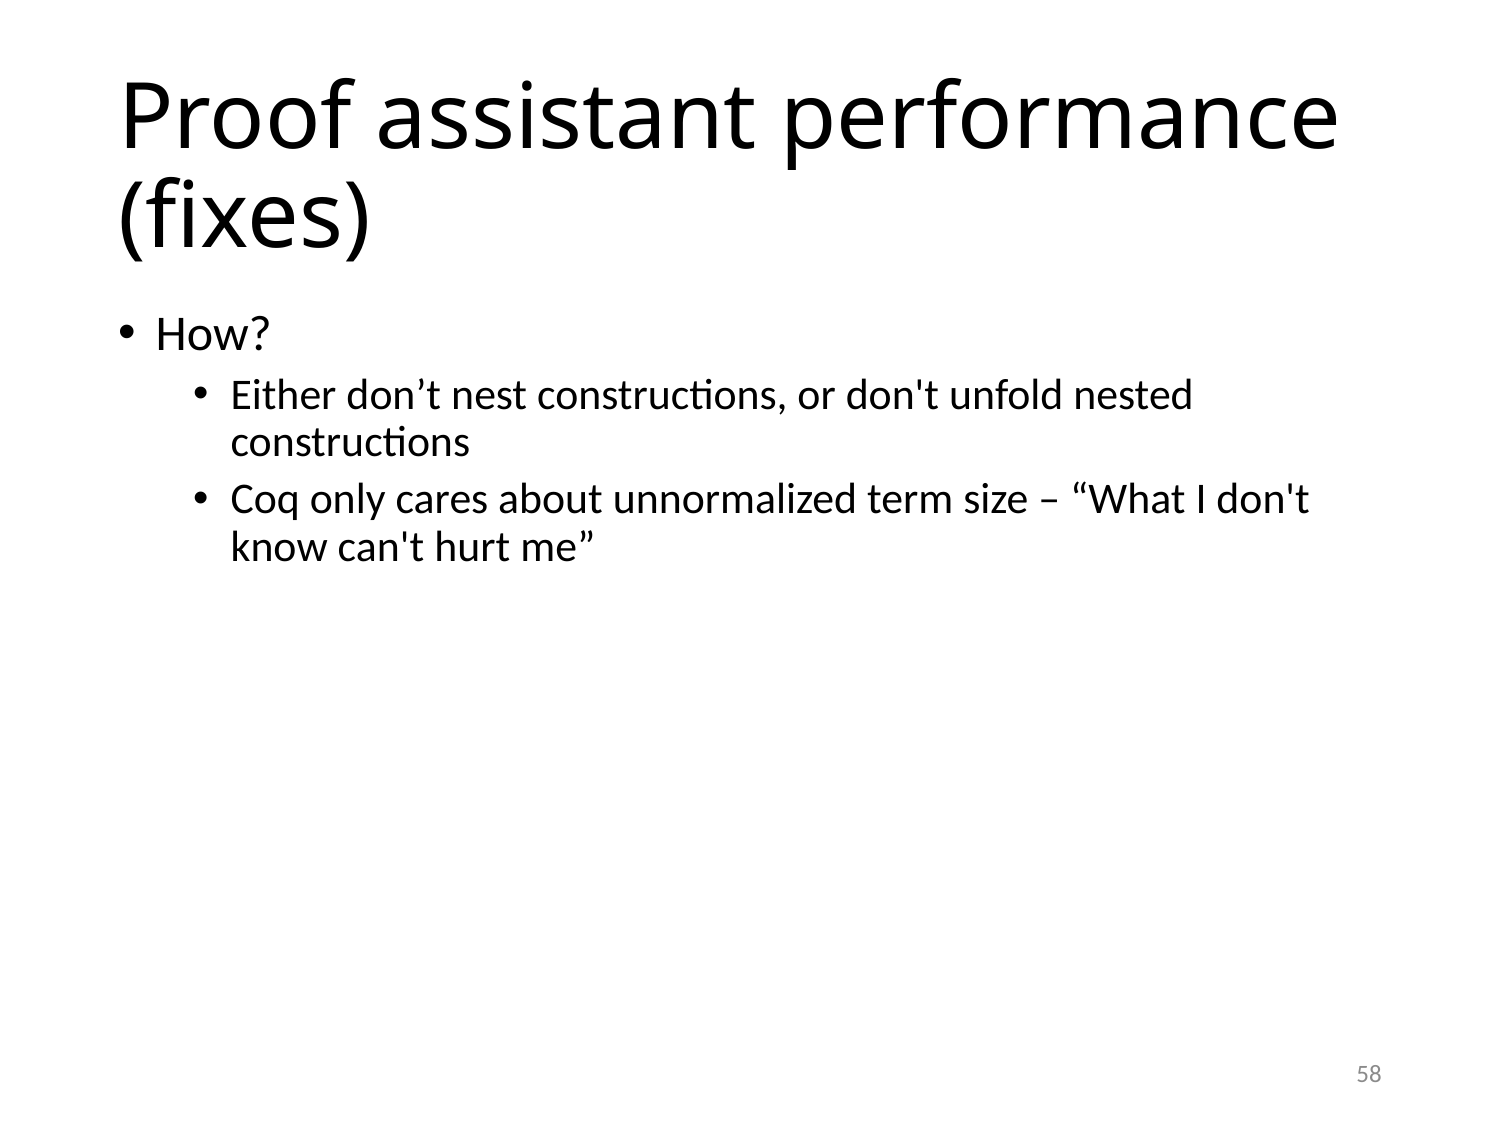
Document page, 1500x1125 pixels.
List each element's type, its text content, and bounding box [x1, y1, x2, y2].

slide_number 58 [1059, 1042, 1397, 1103]
title Proof assistant performance (fixes) [103, 59, 1500, 278]
list How? Either don’t nest constructions, or don't unfold nested constructions Coq only cares about unnormalized term size – “What I don't know can't hurt me” [103, 299, 1397, 1014]
